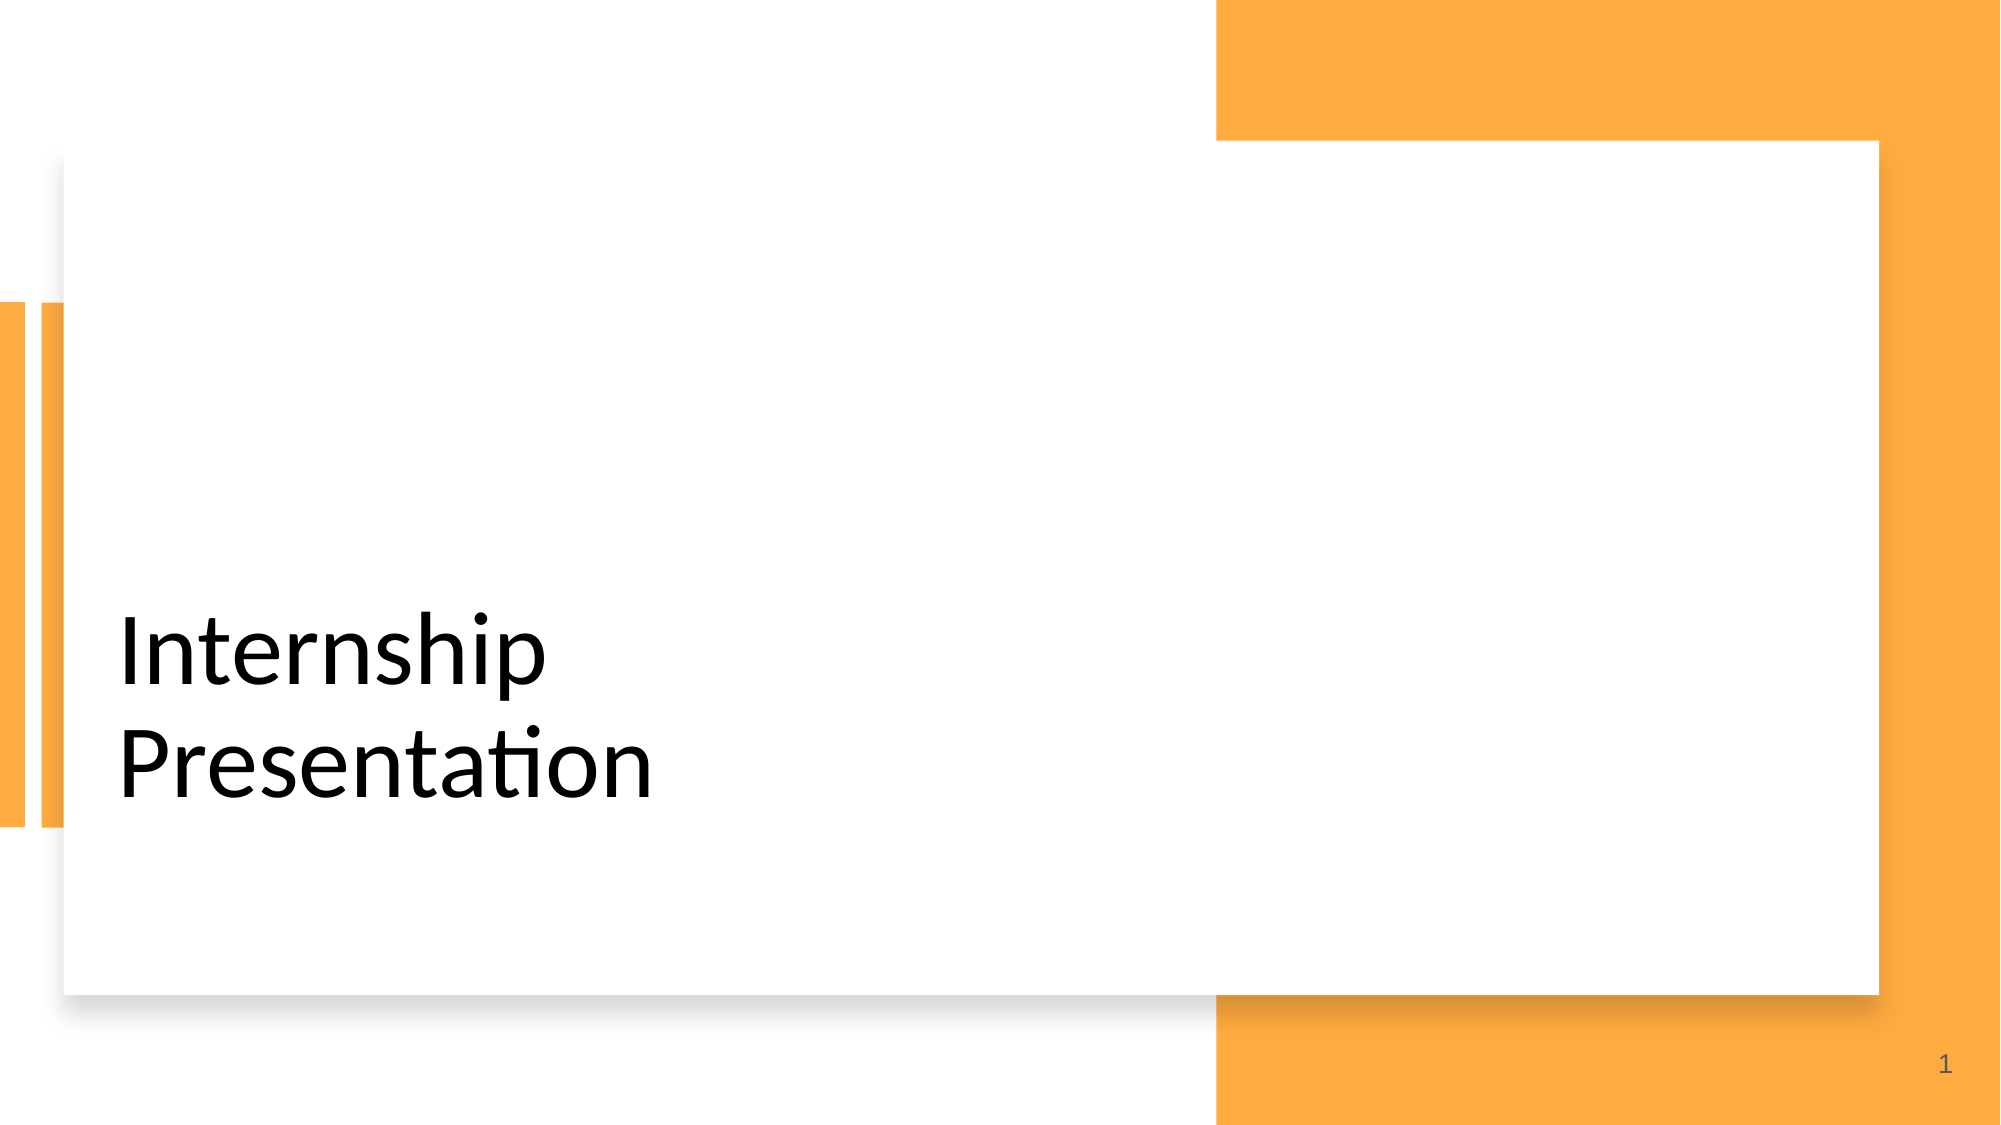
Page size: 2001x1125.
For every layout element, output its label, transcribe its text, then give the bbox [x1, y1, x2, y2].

text_box [0, 302, 25, 828]
text_box [63, 140, 1880, 996]
text_box [0, 0, 1216, 1125]
text_box [1216, 0, 2000, 1125]
text_box [41, 302, 53, 828]
title Internship Presentation [102, 257, 1729, 1125]
slide_number ‹#› [1853, 1019, 1974, 1106]
